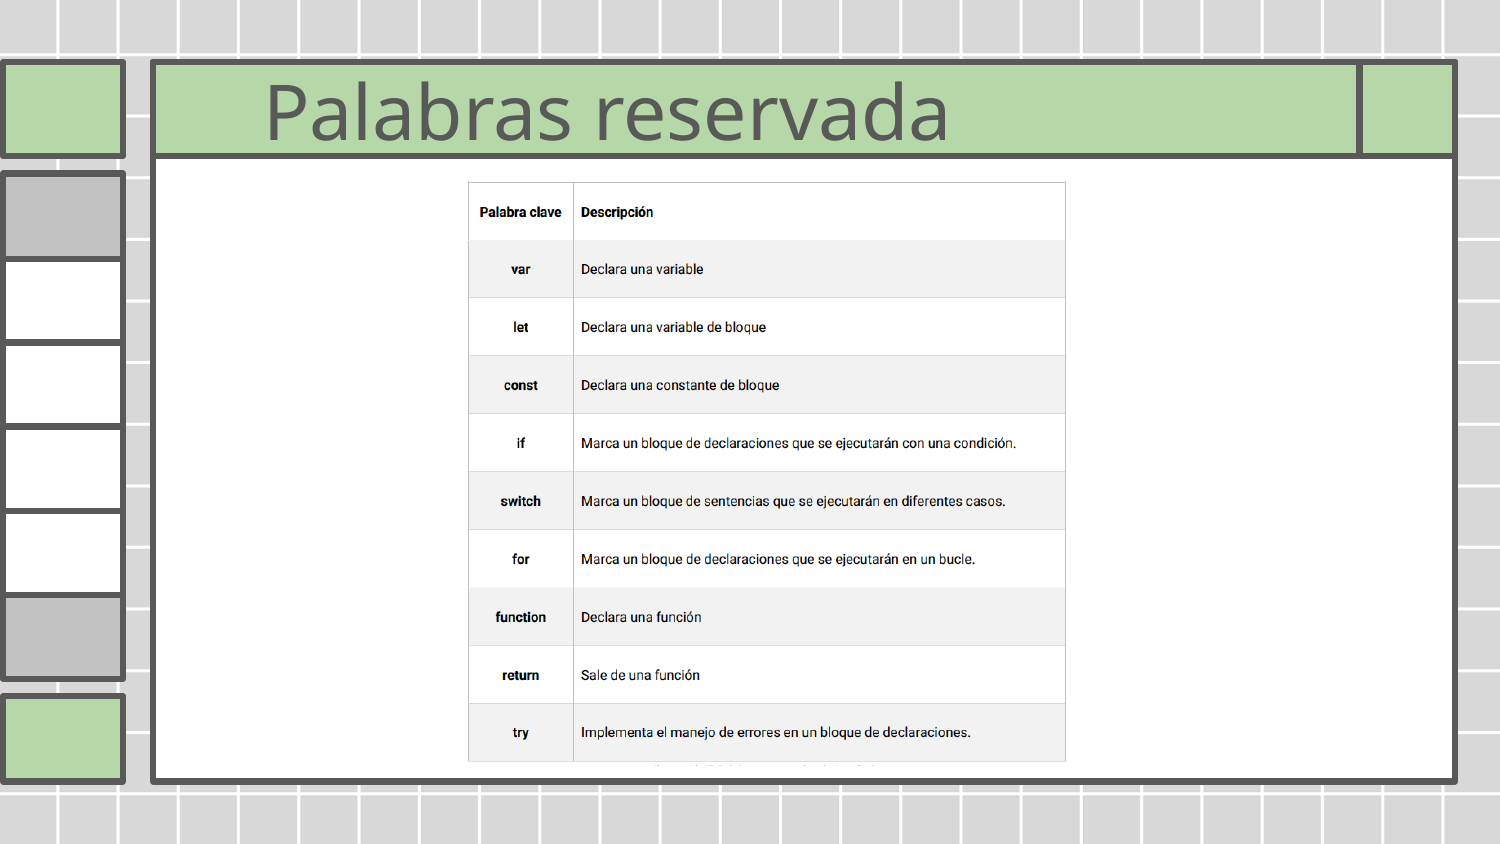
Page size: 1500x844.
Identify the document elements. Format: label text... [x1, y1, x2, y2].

title Palabras reservada [180, 16, 1035, 202]
picture [0, 0, 1500, 844]
